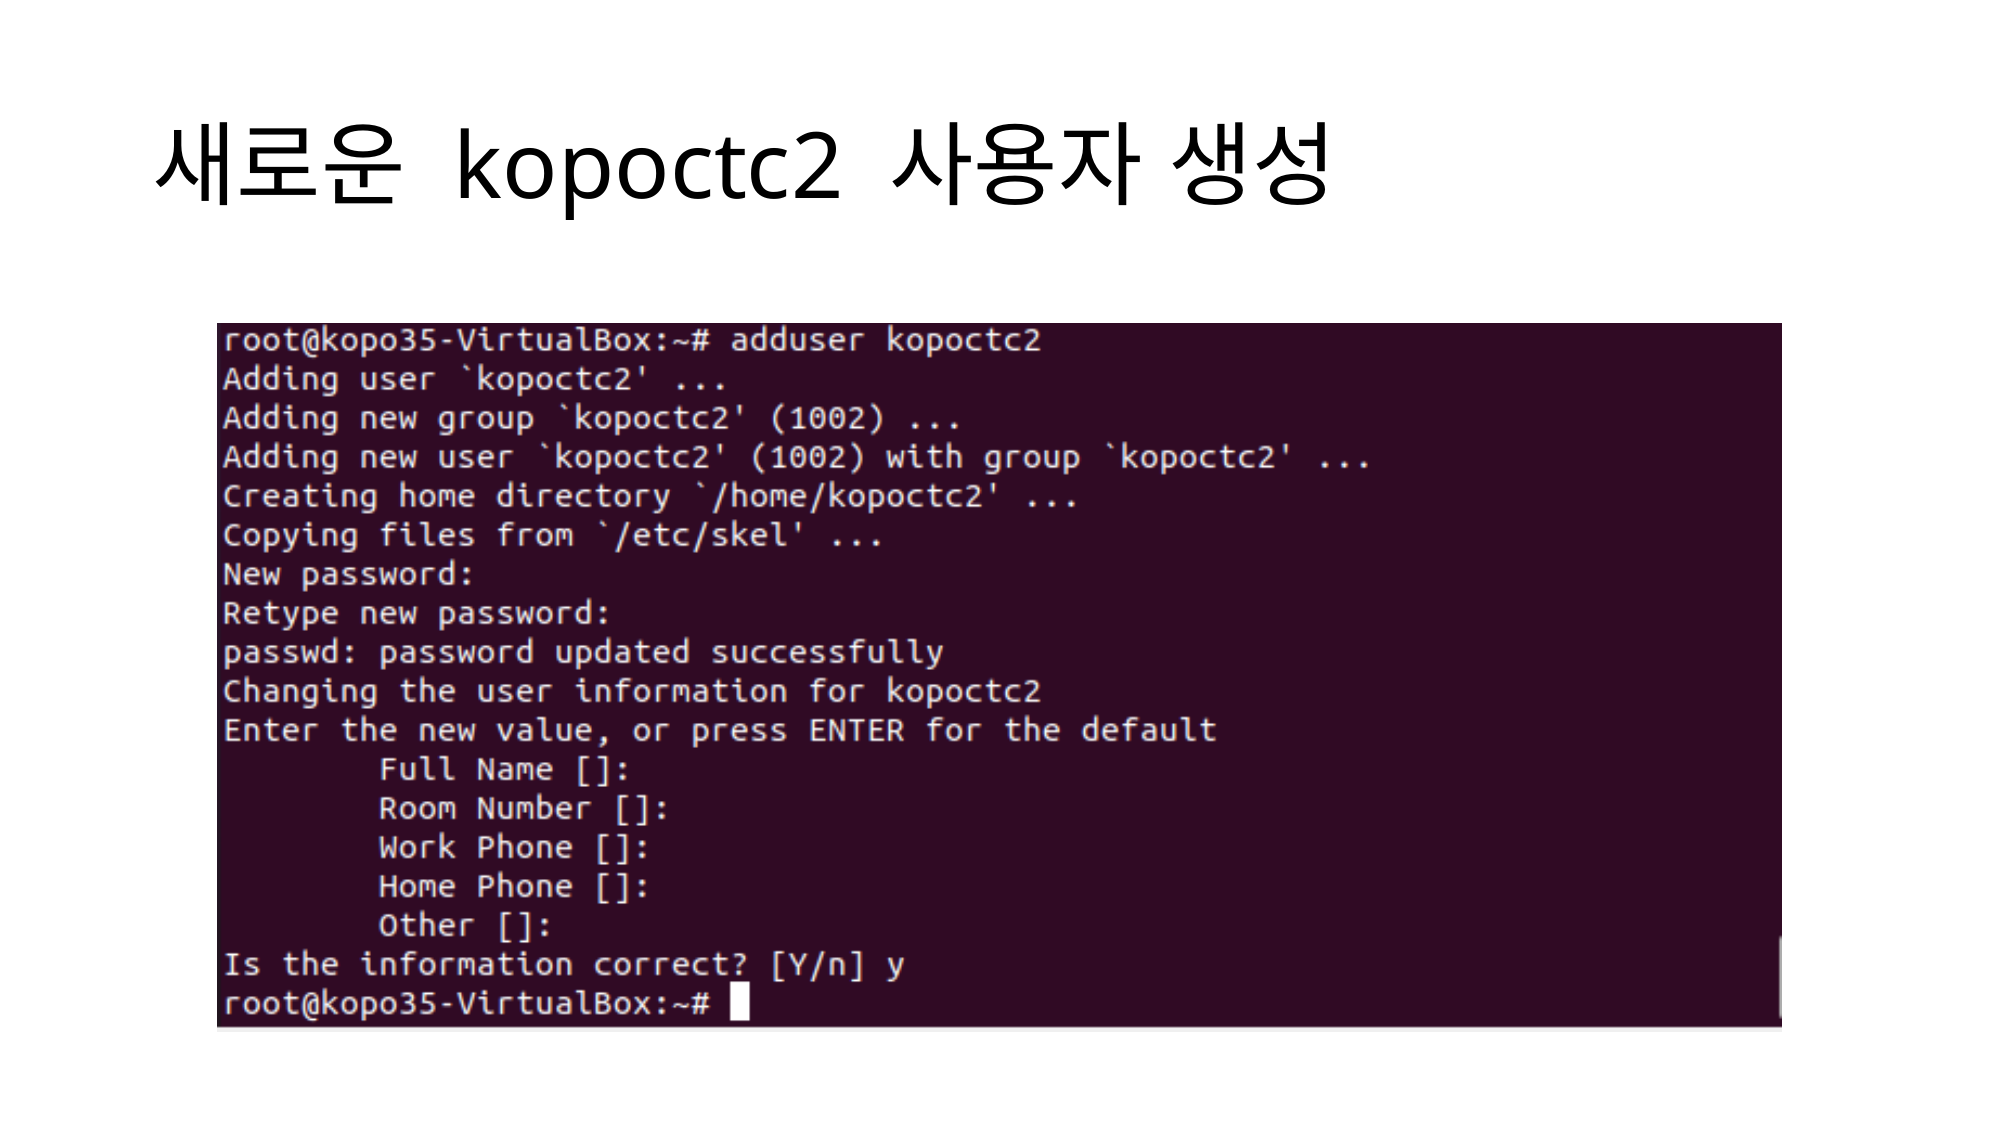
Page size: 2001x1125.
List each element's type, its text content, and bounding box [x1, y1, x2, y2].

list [217, 322, 1782, 1032]
title 새로운 kopoctc2 사용자 생성 [137, 59, 1863, 278]
